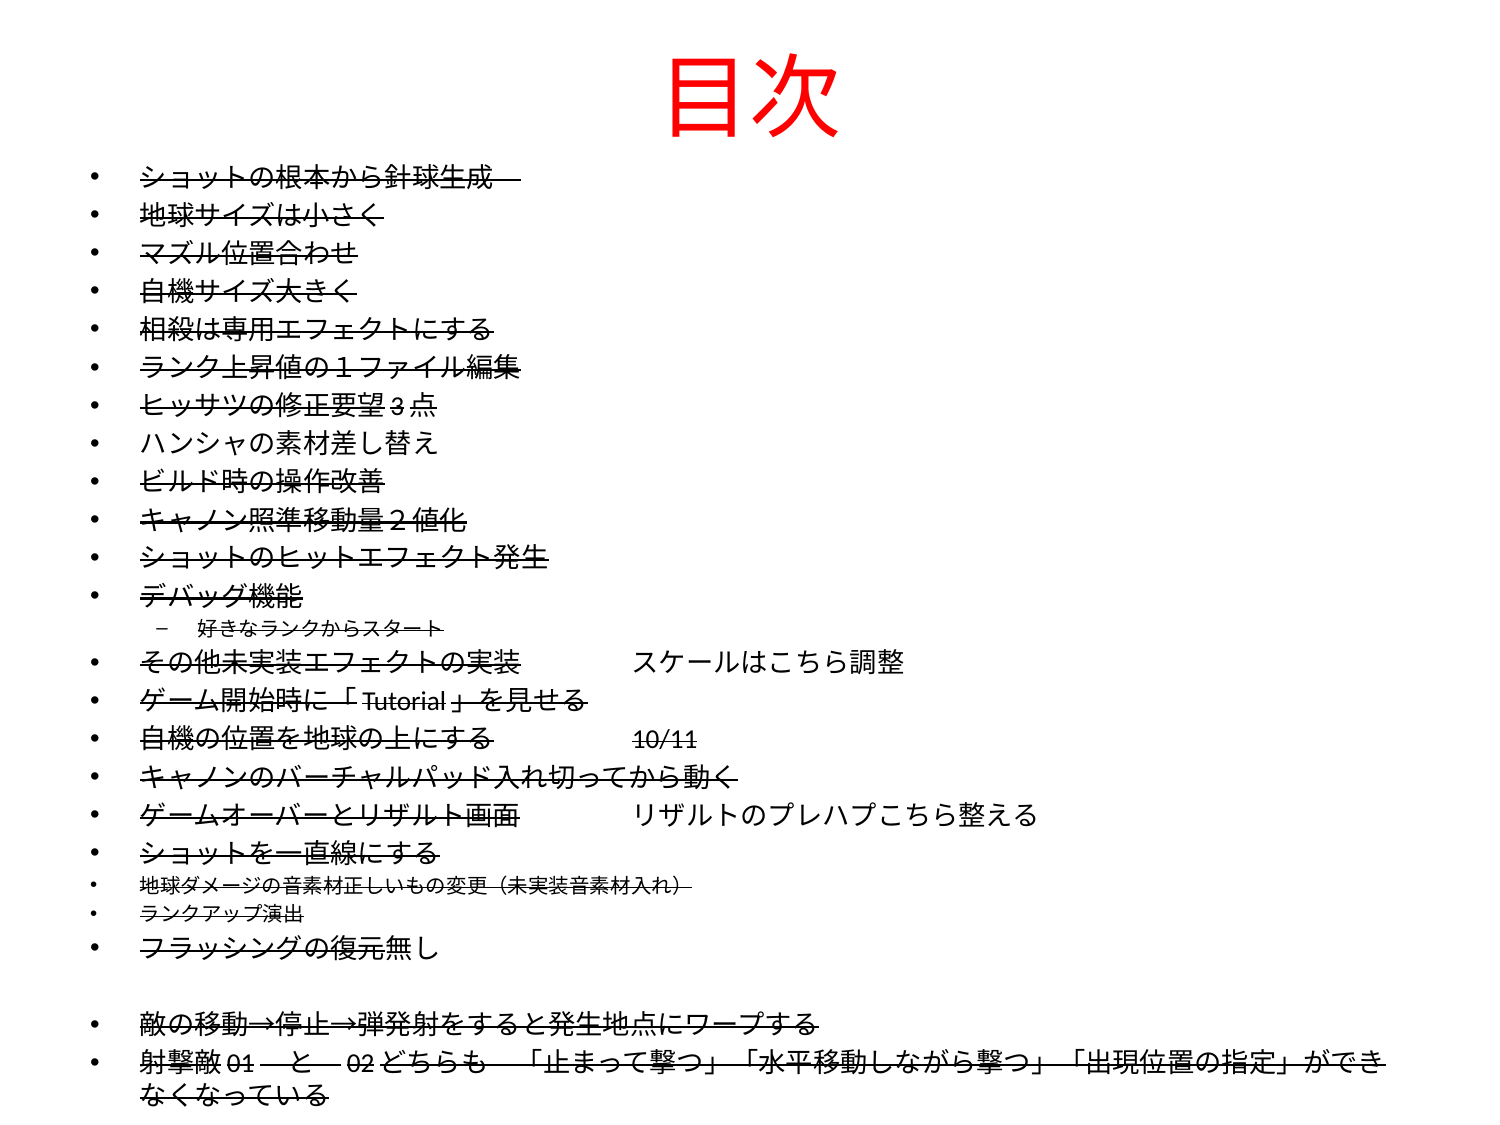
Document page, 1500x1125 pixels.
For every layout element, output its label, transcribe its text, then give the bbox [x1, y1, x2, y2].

title 目次 [75, 0, 1425, 152]
list ショットの根本から針球生成 地球サイズは小さく マズル位置合わせ 自機サイズ大きく 相殺は専用エフェクトにする ランク上昇値の１ファイル編集 ヒッサツの修正要望3点 ハンシャの素材差し替え ビルド時の操作改善 キャノン照準移動量２値化 ショットのヒットエフェクト発生 デバッグ機能 好きなランクからスタート その他未実装エフェクトの実装 スケールはこちら調整 ゲーム開始時に「Tutorial」を見せる 自機の位置を地球の上にする 10/11 キャノンのバーチャルパッド入れ切ってから動く ゲームオーバーとリザルト画面 リザルトのプレハプこちら整える ショットを一直線にする 地球ダメージの音素材正しいもの変更（未実装音素材入れ） ランクアップ演出 フラッシングの復元 無し 敵の移動→停止→弾発射をすると発生地点にワープする 射撃敵01 と 02どちらも 「止まって撃つ」「水平移動しながら撃つ」「出現位置の指定」ができなくなっている [75, 152, 1425, 1125]
